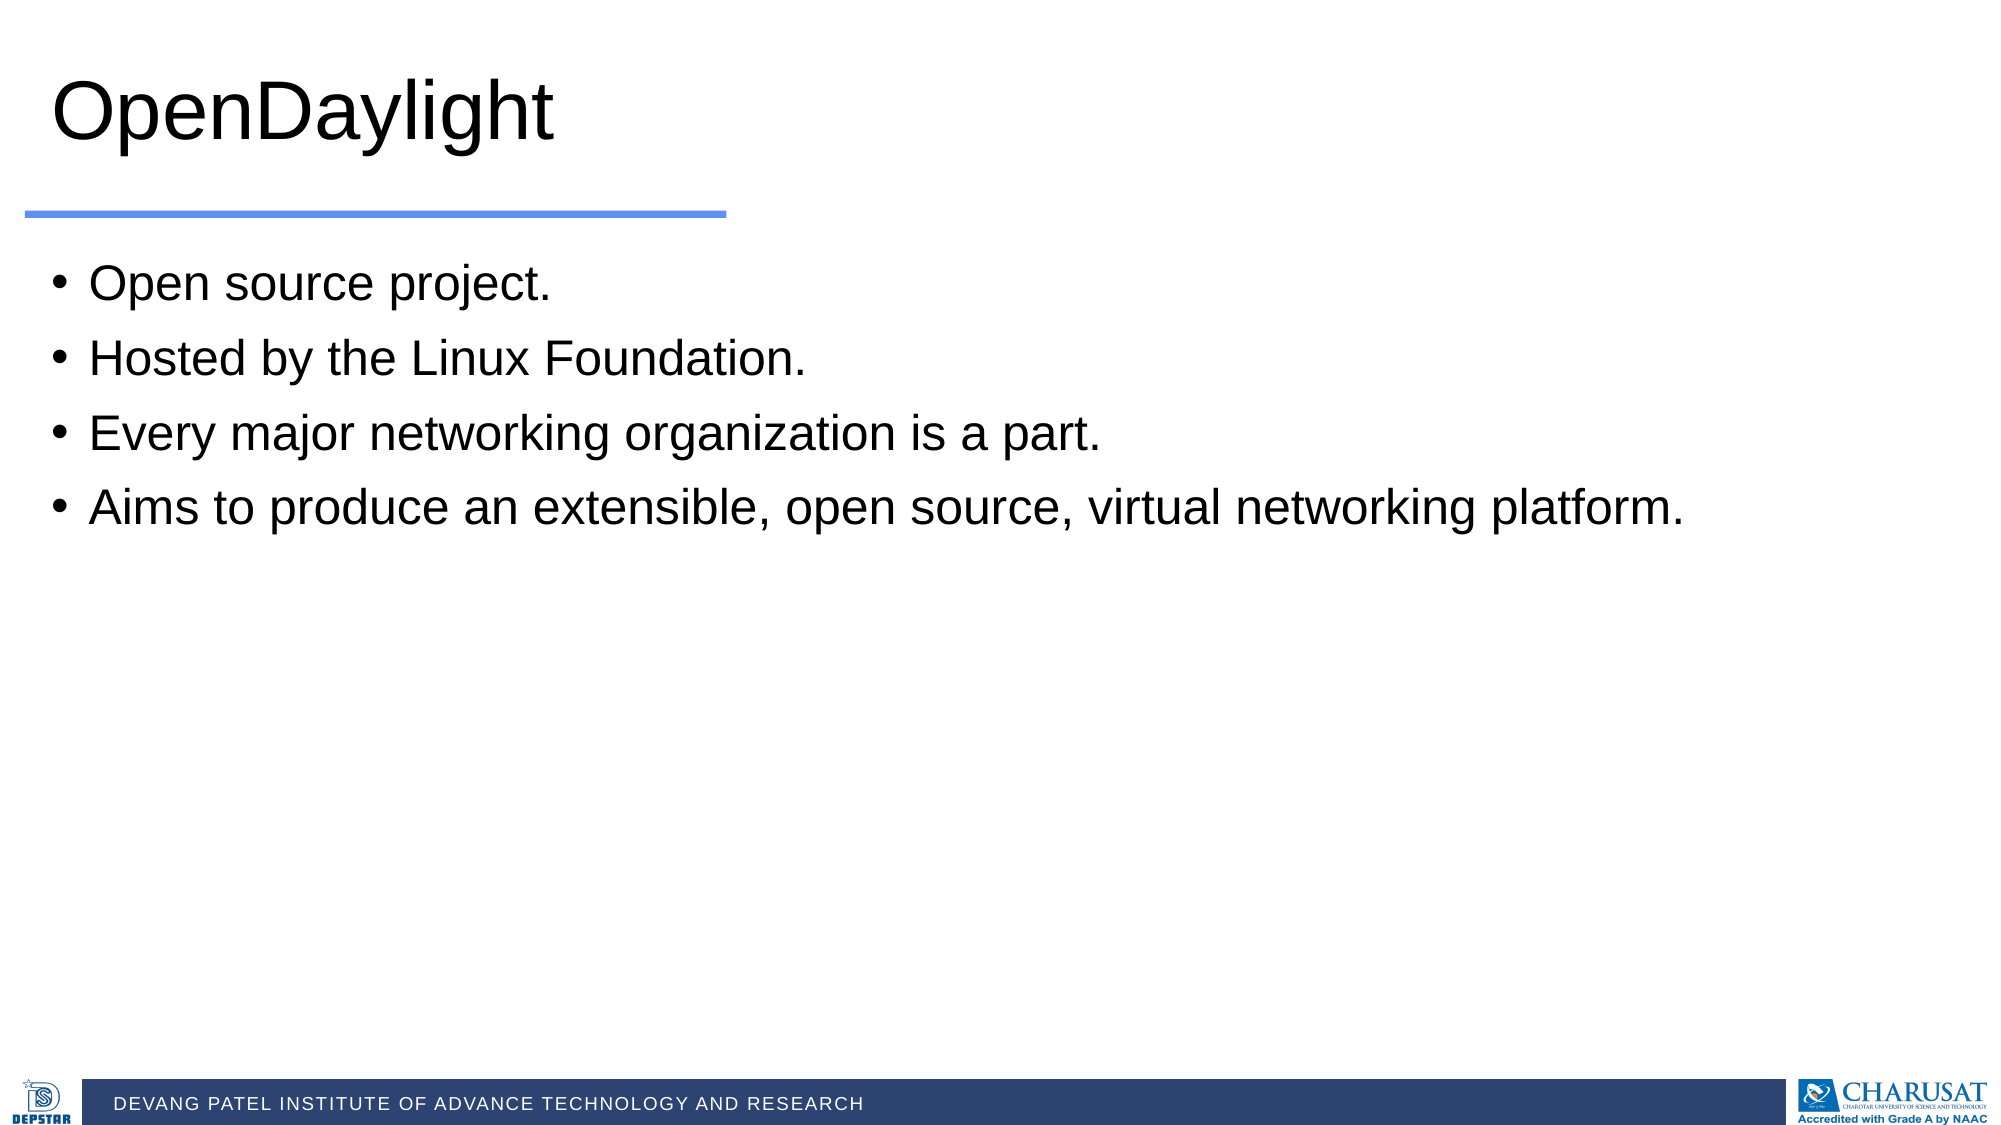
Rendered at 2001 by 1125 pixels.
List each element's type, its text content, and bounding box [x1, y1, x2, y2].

list OpenDaylight [36, 60, 1966, 166]
list Open source project. Hosted by the Linux Foundation. Every major networking organization is a part. Aims to produce an extensible, open source, virtual networking platform. [36, 249, 1966, 1023]
picture [12, 1079, 71, 1124]
picture [1798, 1079, 1987, 1125]
